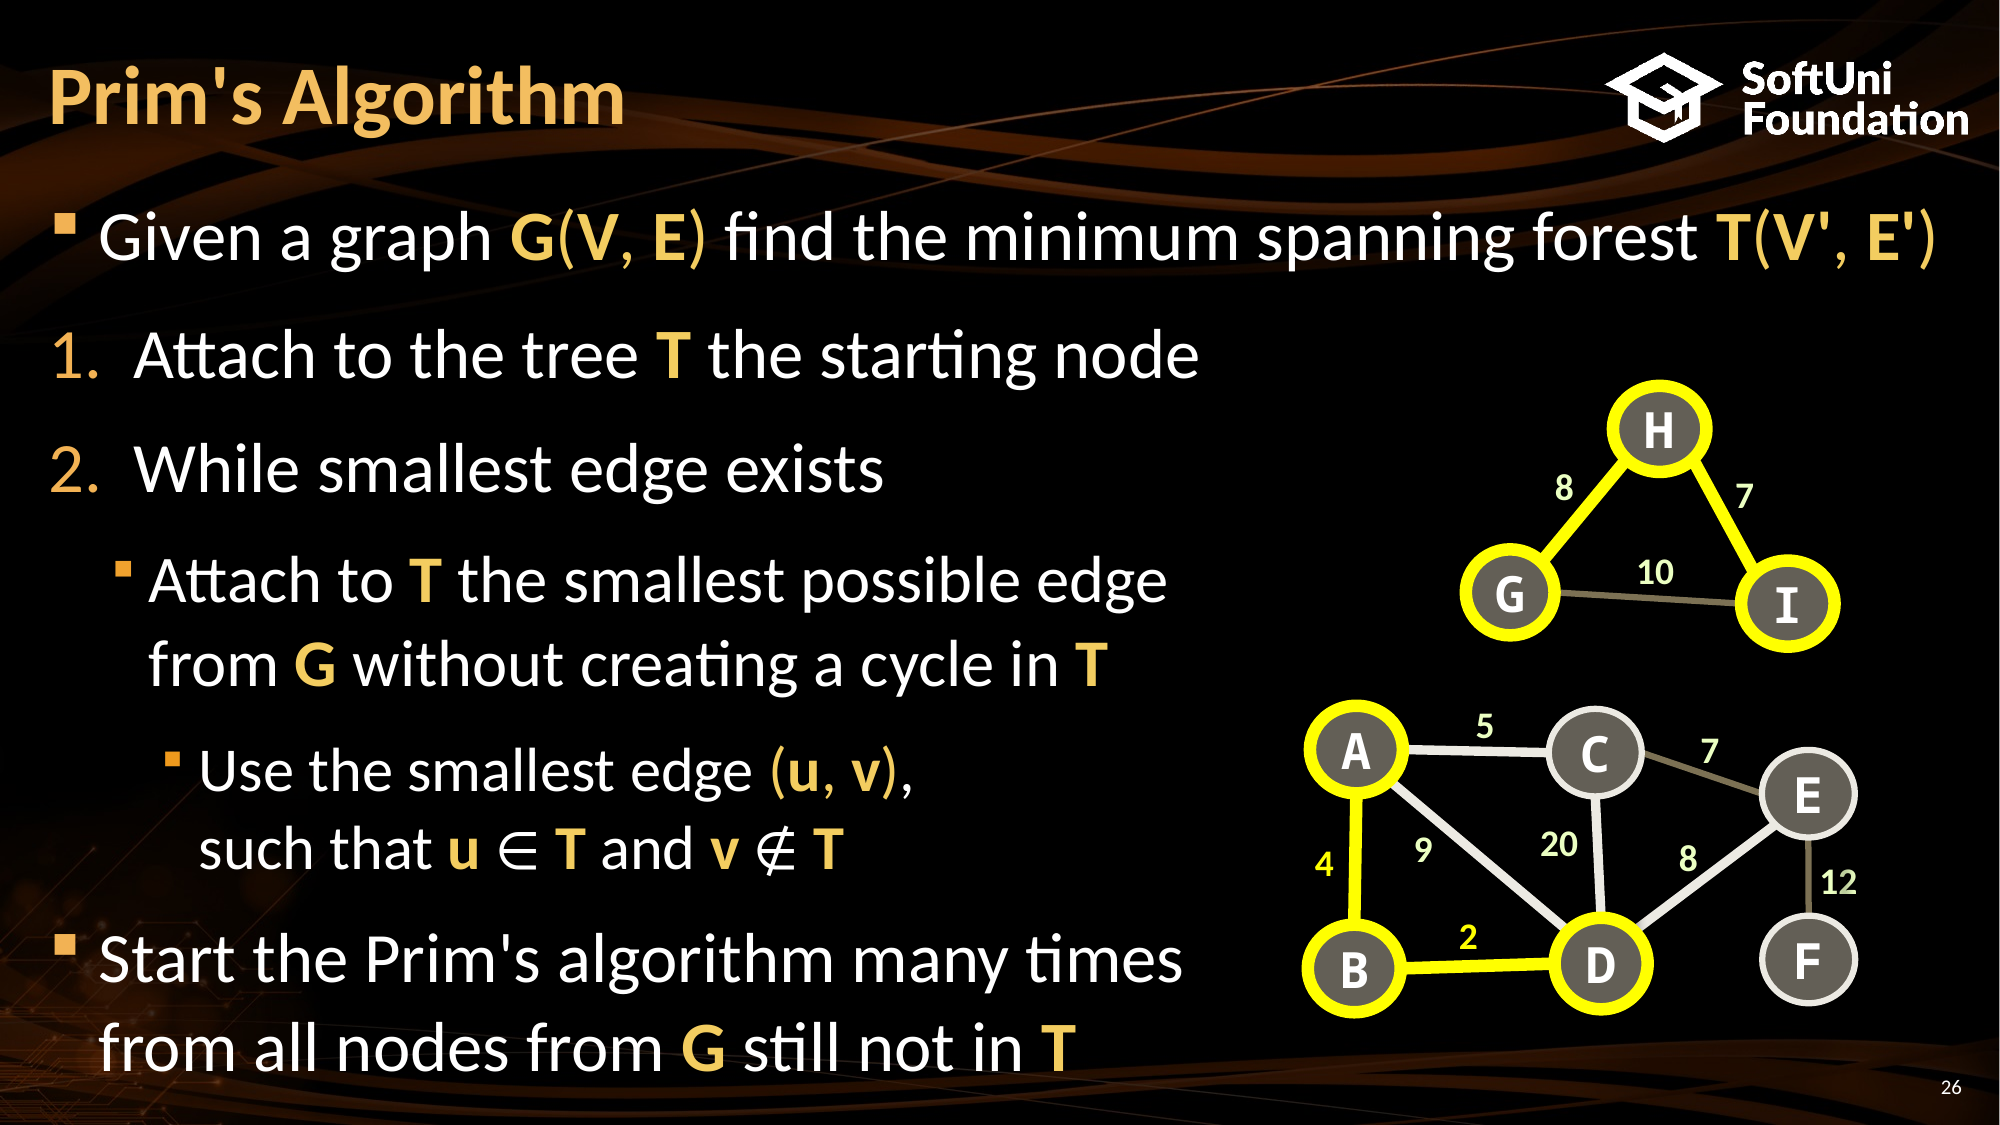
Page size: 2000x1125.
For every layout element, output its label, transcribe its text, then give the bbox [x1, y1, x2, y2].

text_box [1299, 385, 1873, 1013]
picture [0, 0, 2000, 1125]
text_box Given a graph G(V, E) find the minimum spanning forest T(V', E') [31, 179, 1968, 296]
title Prim's Algorithm [30, 6, 1602, 189]
list Attach to the tree T the starting node While smallest edge exists Attach to T the smallest possible edge from G without creating a cycle in T Use the smallest edge (u, v), such that u ∈ T and v ∉ T Start the Prim's algorithm many times from all nodes from G still not in T [31, 297, 1463, 1101]
slide_number 26 [1897, 1070, 1968, 1103]
